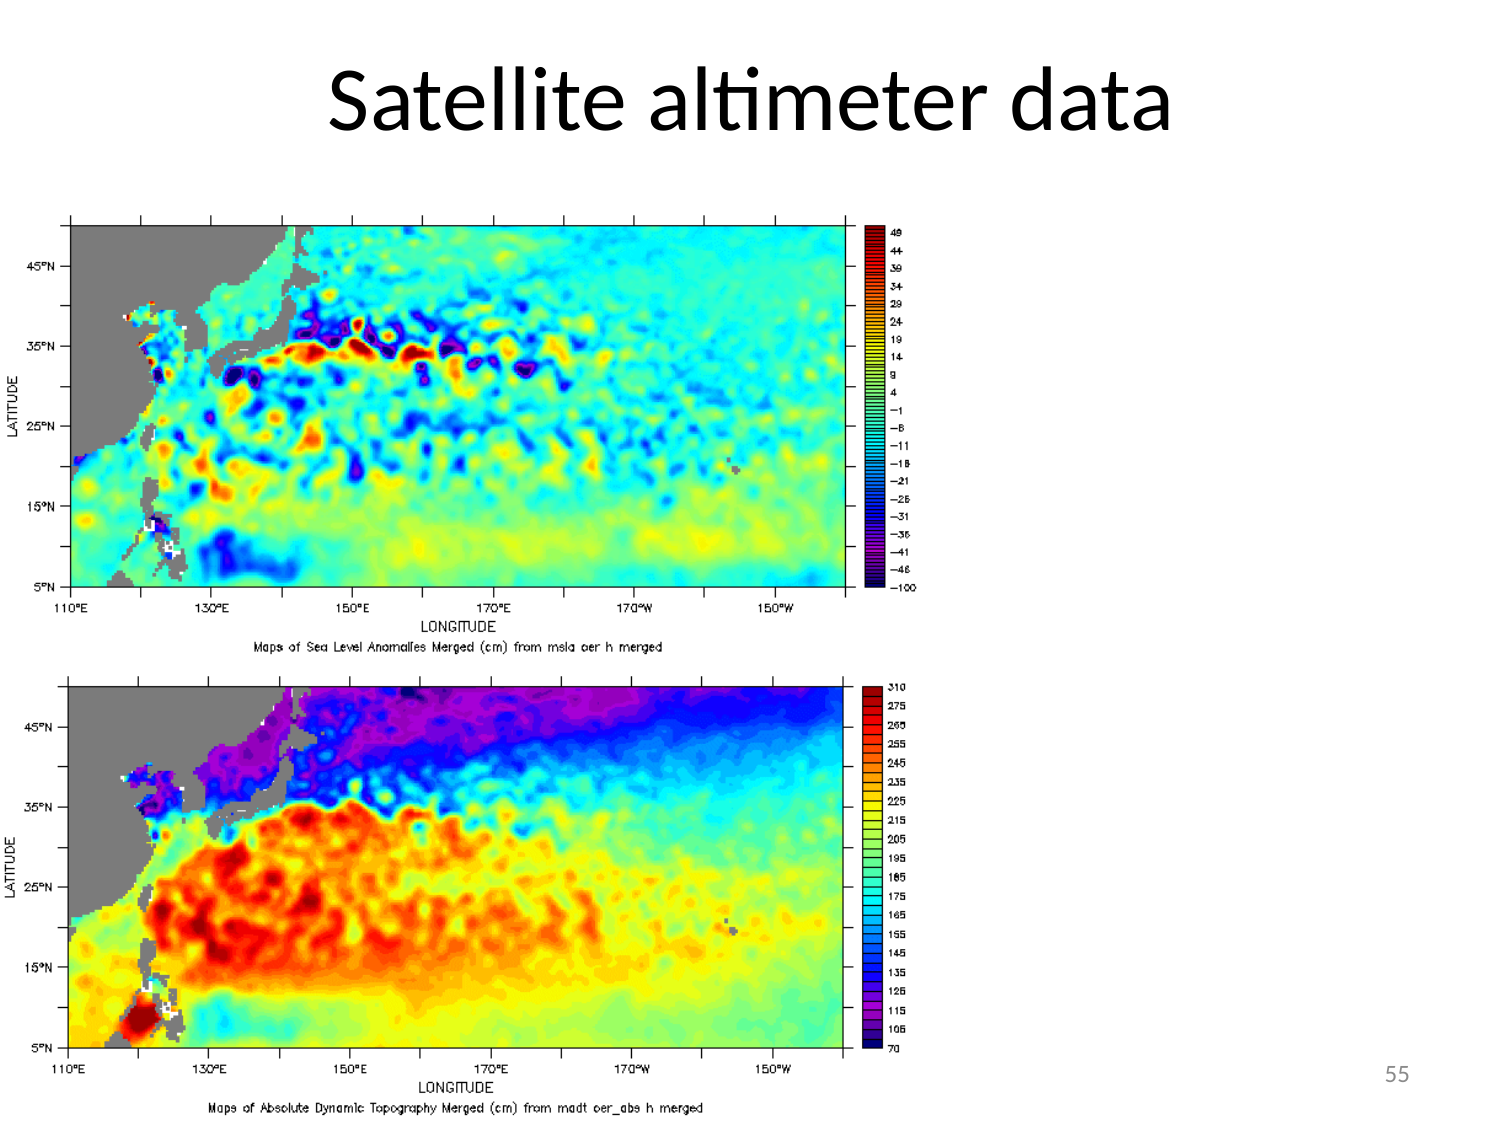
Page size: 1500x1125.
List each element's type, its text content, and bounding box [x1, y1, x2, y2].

title Satellite altimeter data [76, 0, 1427, 188]
picture [0, 207, 920, 1125]
slide_number 55 [1074, 1042, 1425, 1103]
